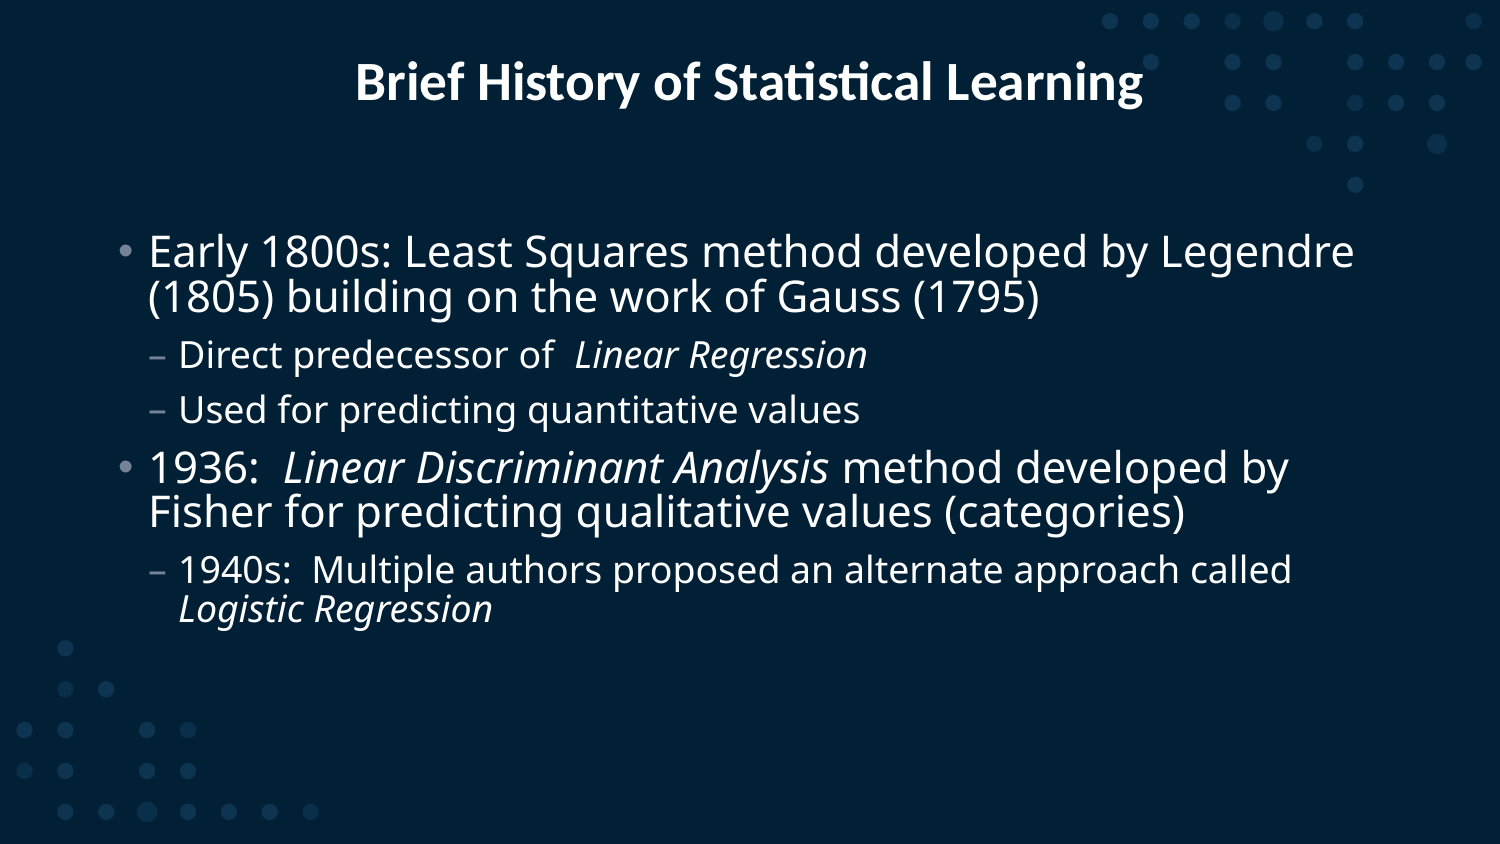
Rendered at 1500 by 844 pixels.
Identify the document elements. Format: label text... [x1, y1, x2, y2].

list Early 1800s: Least Squares method developed by Legendre (1805) building on the work of Gauss (1795) Direct predecessor of Linear Regression Used for predicting quantitative values 1936: Linear Discriminant Analysis method developed by Fisher for predicting qualitative values (categories) 1940s: Multiple authors proposed an alternate approach called Logistic Regression [103, 224, 1397, 760]
title Brief History of Statistical Learning [103, 44, 1397, 120]
